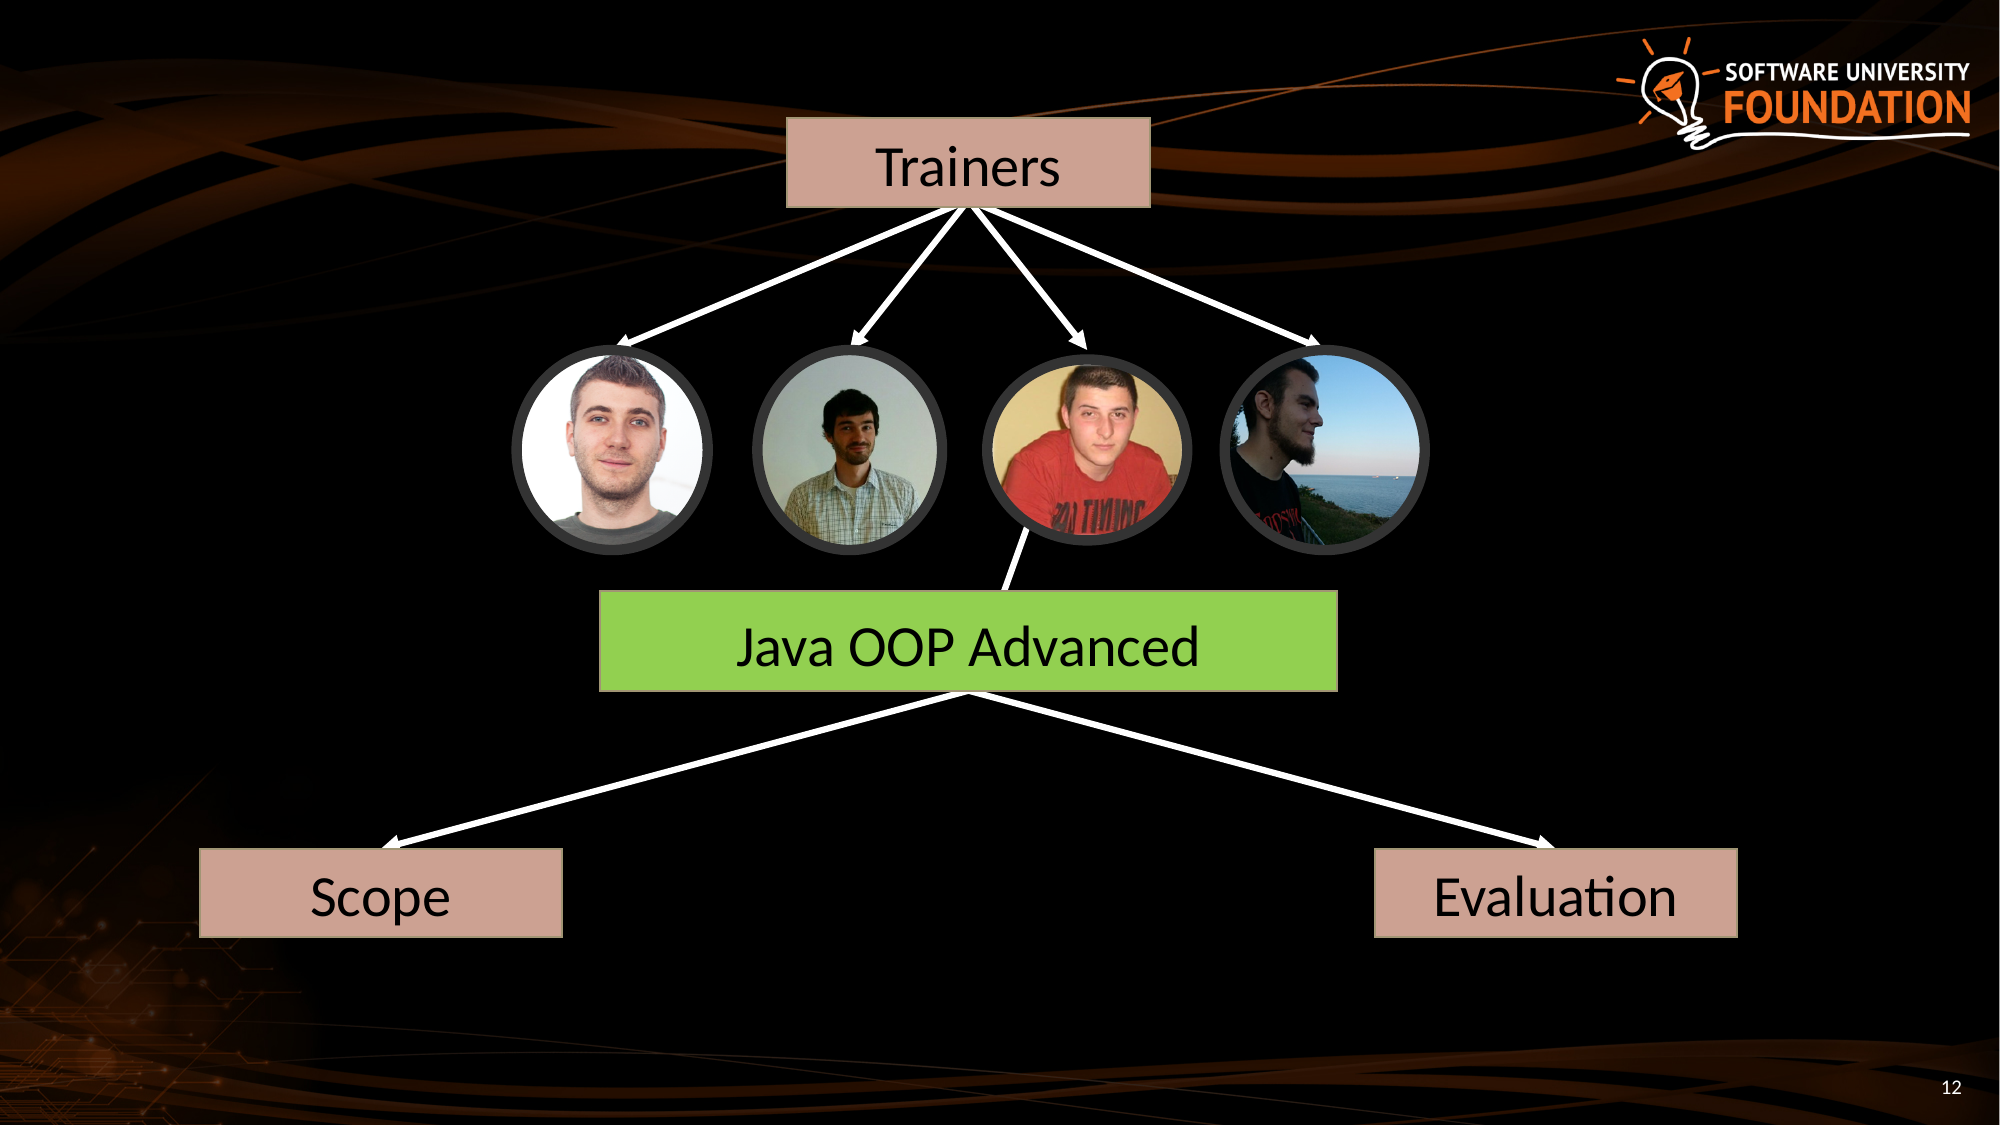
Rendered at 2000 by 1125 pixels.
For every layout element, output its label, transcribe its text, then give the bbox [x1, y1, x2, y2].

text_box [612, 199, 969, 350]
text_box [380, 690, 968, 849]
slide_number 12 [1897, 1070, 1968, 1103]
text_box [969, 199, 1325, 350]
text_box Scope [199, 848, 563, 938]
text_box Java OOP Advanced [599, 590, 1338, 690]
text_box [968, 690, 1556, 849]
text_box Trainers [786, 117, 1151, 199]
picture [0, 0, 2000, 1125]
text_box Evaluation [1374, 848, 1738, 938]
